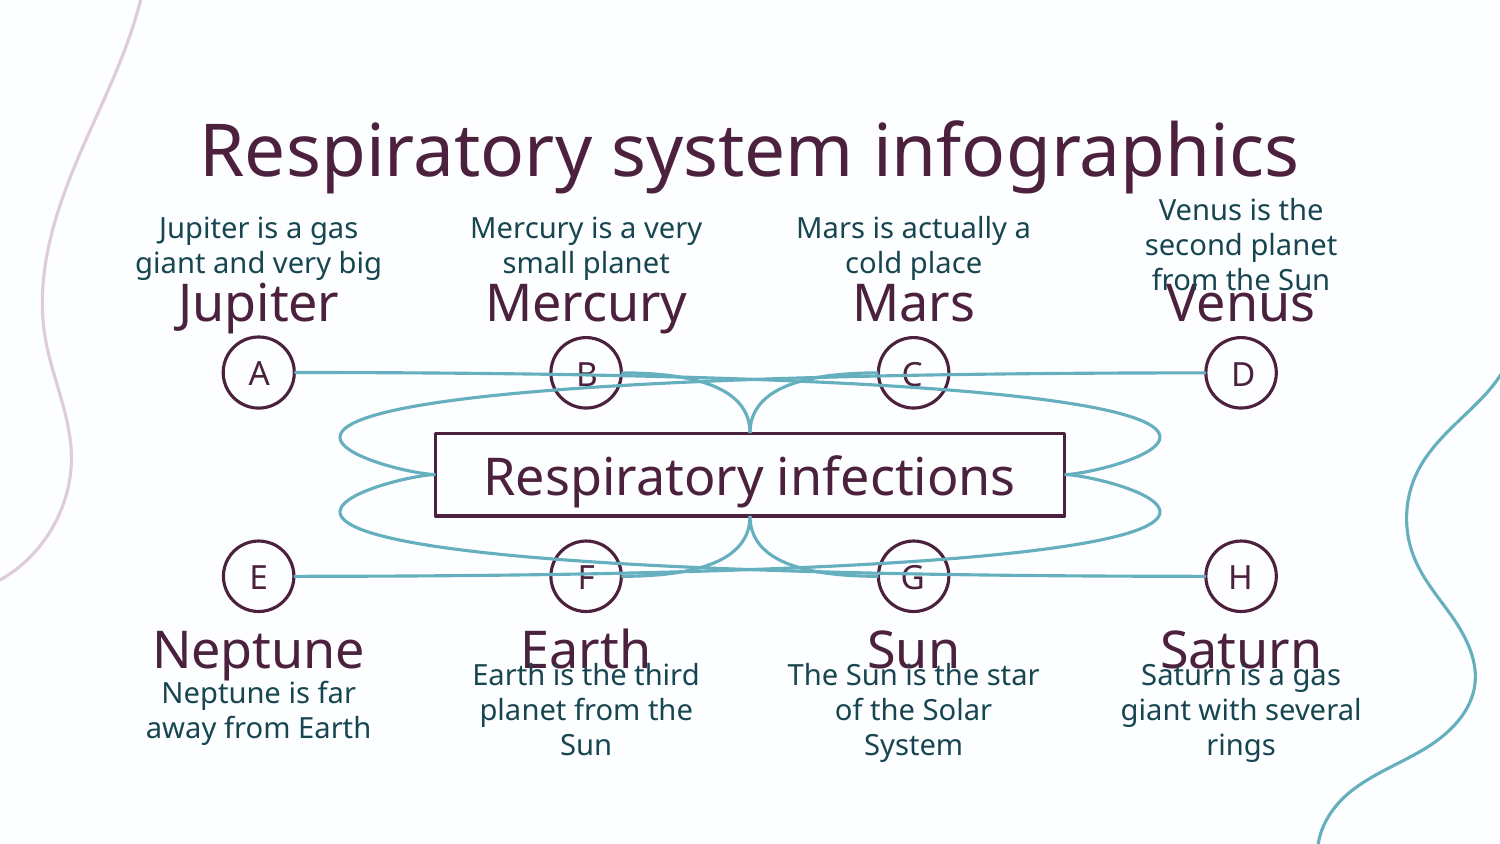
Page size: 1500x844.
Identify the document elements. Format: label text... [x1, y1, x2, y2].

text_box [749, 515, 879, 577]
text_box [116, 200, 401, 409]
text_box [444, 200, 729, 409]
title Respiratory system infographics [118, 88, 1382, 183]
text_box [749, 372, 879, 434]
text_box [444, 540, 729, 754]
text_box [294, 372, 436, 474]
text_box Respiratory infections [440, 433, 1059, 516]
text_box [293, 474, 436, 577]
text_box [771, 540, 1056, 754]
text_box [1064, 372, 1207, 473]
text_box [116, 540, 401, 754]
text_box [621, 515, 748, 577]
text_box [1099, 200, 1384, 409]
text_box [771, 200, 1056, 409]
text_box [1064, 474, 1207, 577]
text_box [621, 372, 748, 434]
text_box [1099, 540, 1384, 754]
